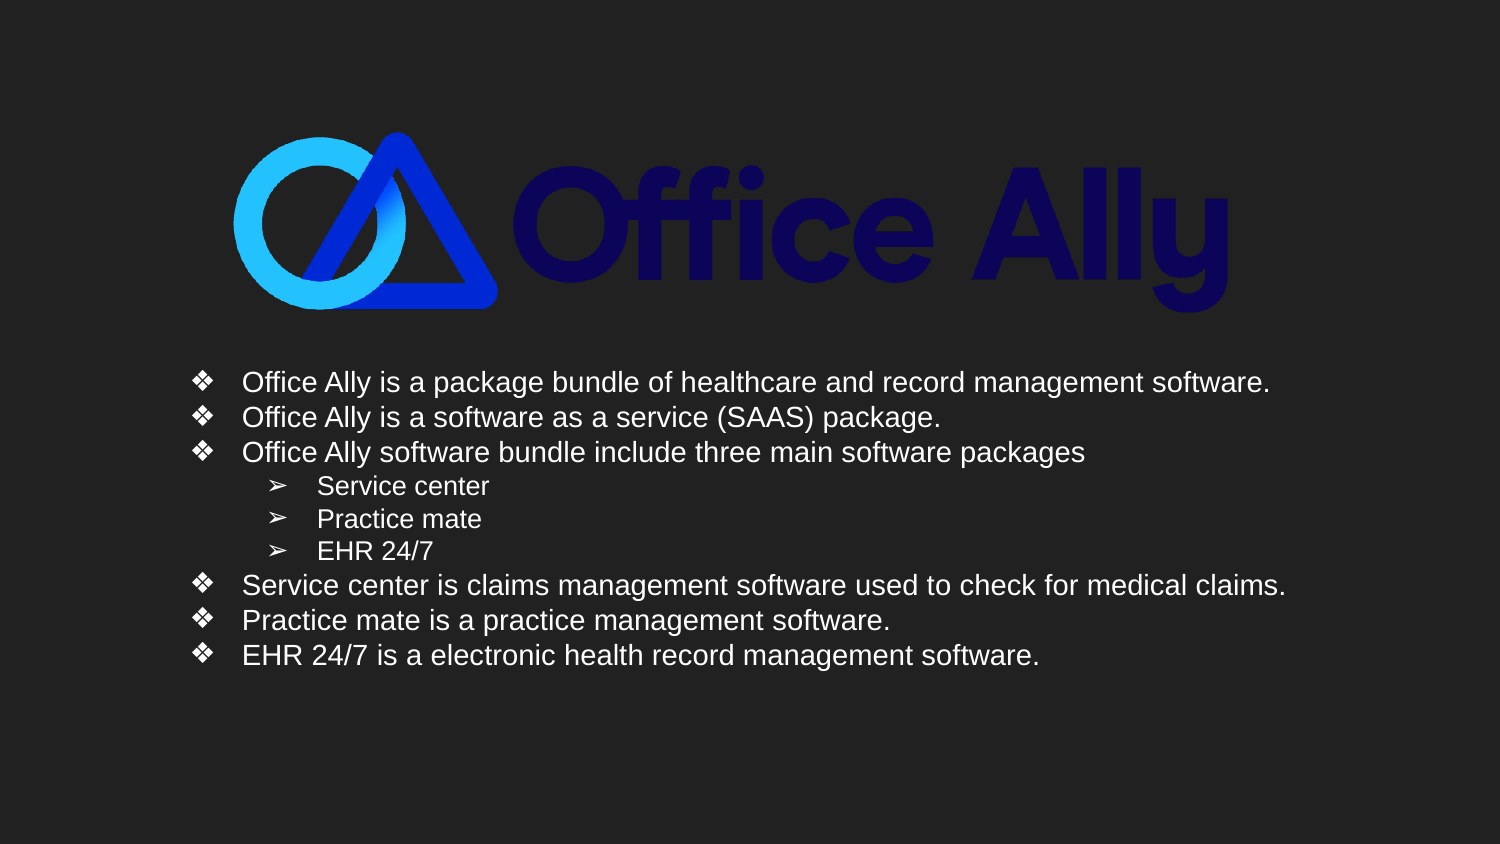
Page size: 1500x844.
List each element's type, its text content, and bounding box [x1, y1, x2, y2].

picture [232, 132, 1228, 314]
subtitle Office Ally is a package bundle of healthcare and record management software. Office Ally is a software as a service (SAAS) package. Office Ally software bundle include three main software packages Service center Practice mate EHR 24/7 Service center is claims management software used to check for medical claims. Practice mate is a practice management software. EHR 24/7 is a electronic health record management software. [151, 348, 1349, 758]
